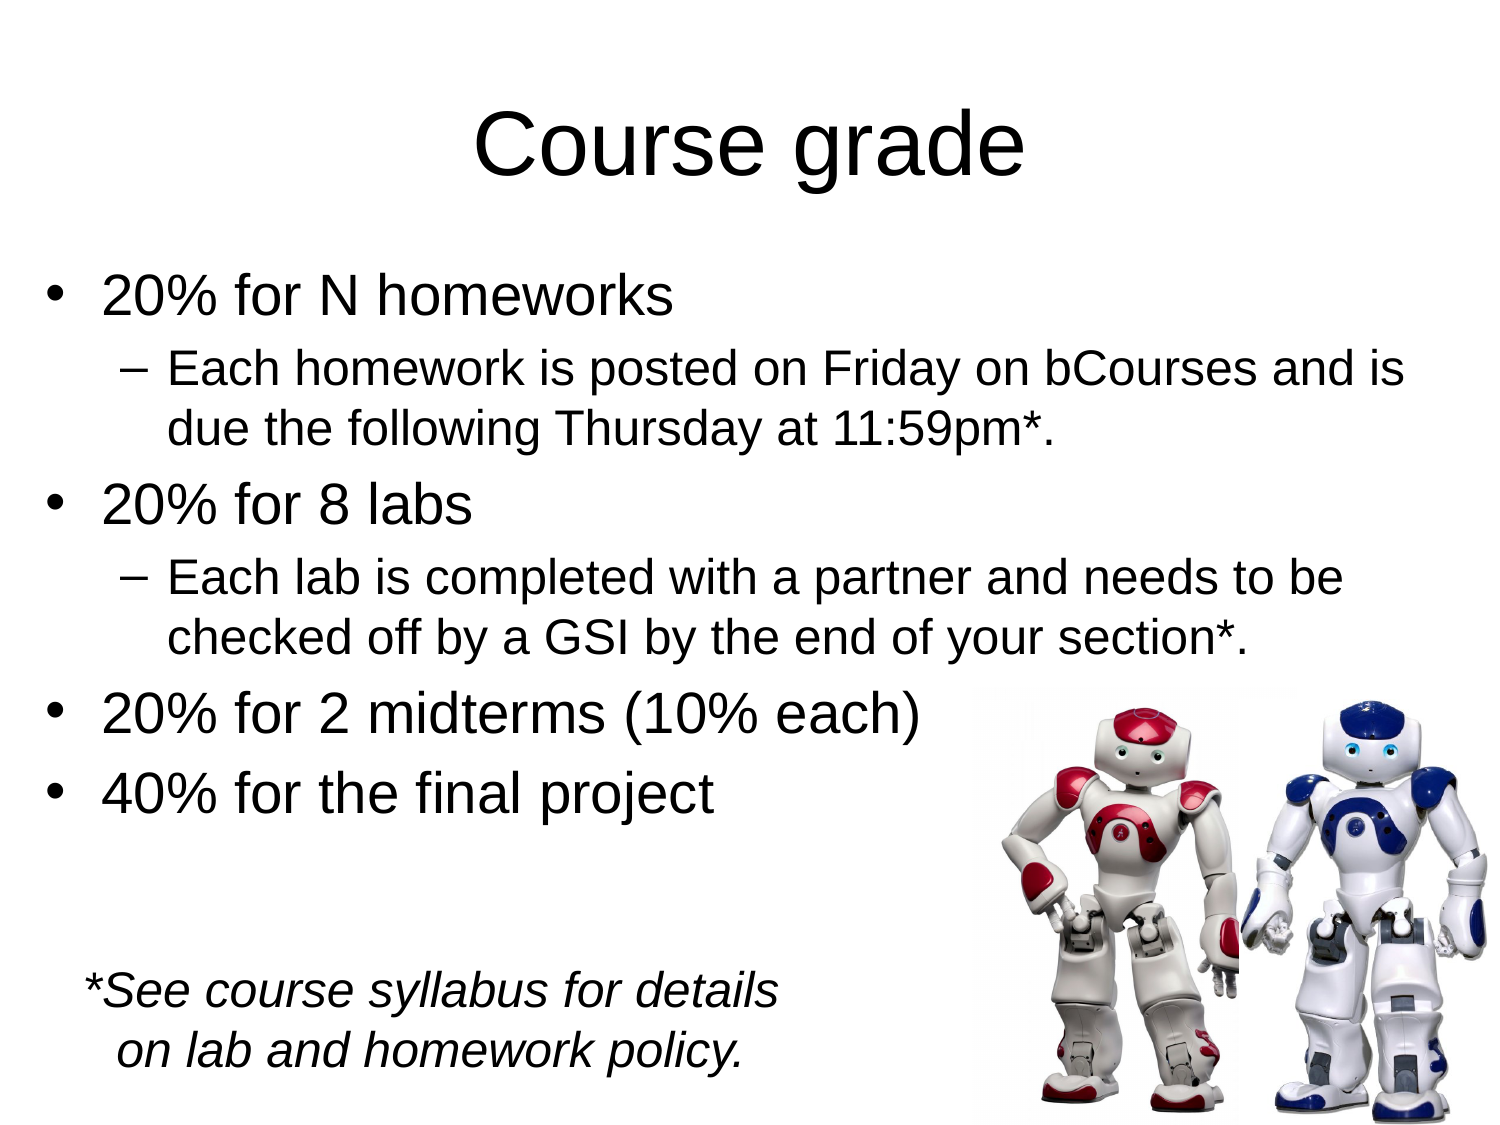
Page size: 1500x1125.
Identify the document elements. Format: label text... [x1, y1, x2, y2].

picture [972, 687, 1488, 1125]
text_box *See course syllabus for details on lab and homework policy. [0, 949, 863, 1085]
list 20% for N homeworks Each homework is posted on Friday on bCourses and is due the following Thursday at 11:59pm*. 20% for 8 labs Each lab is completed with a partner and needs to be checked off by a GSI by the end of your section*. 20% for 2 midterms (10% each) 40% for the final project [36, 249, 1447, 913]
title Course grade [74, 44, 1426, 234]
